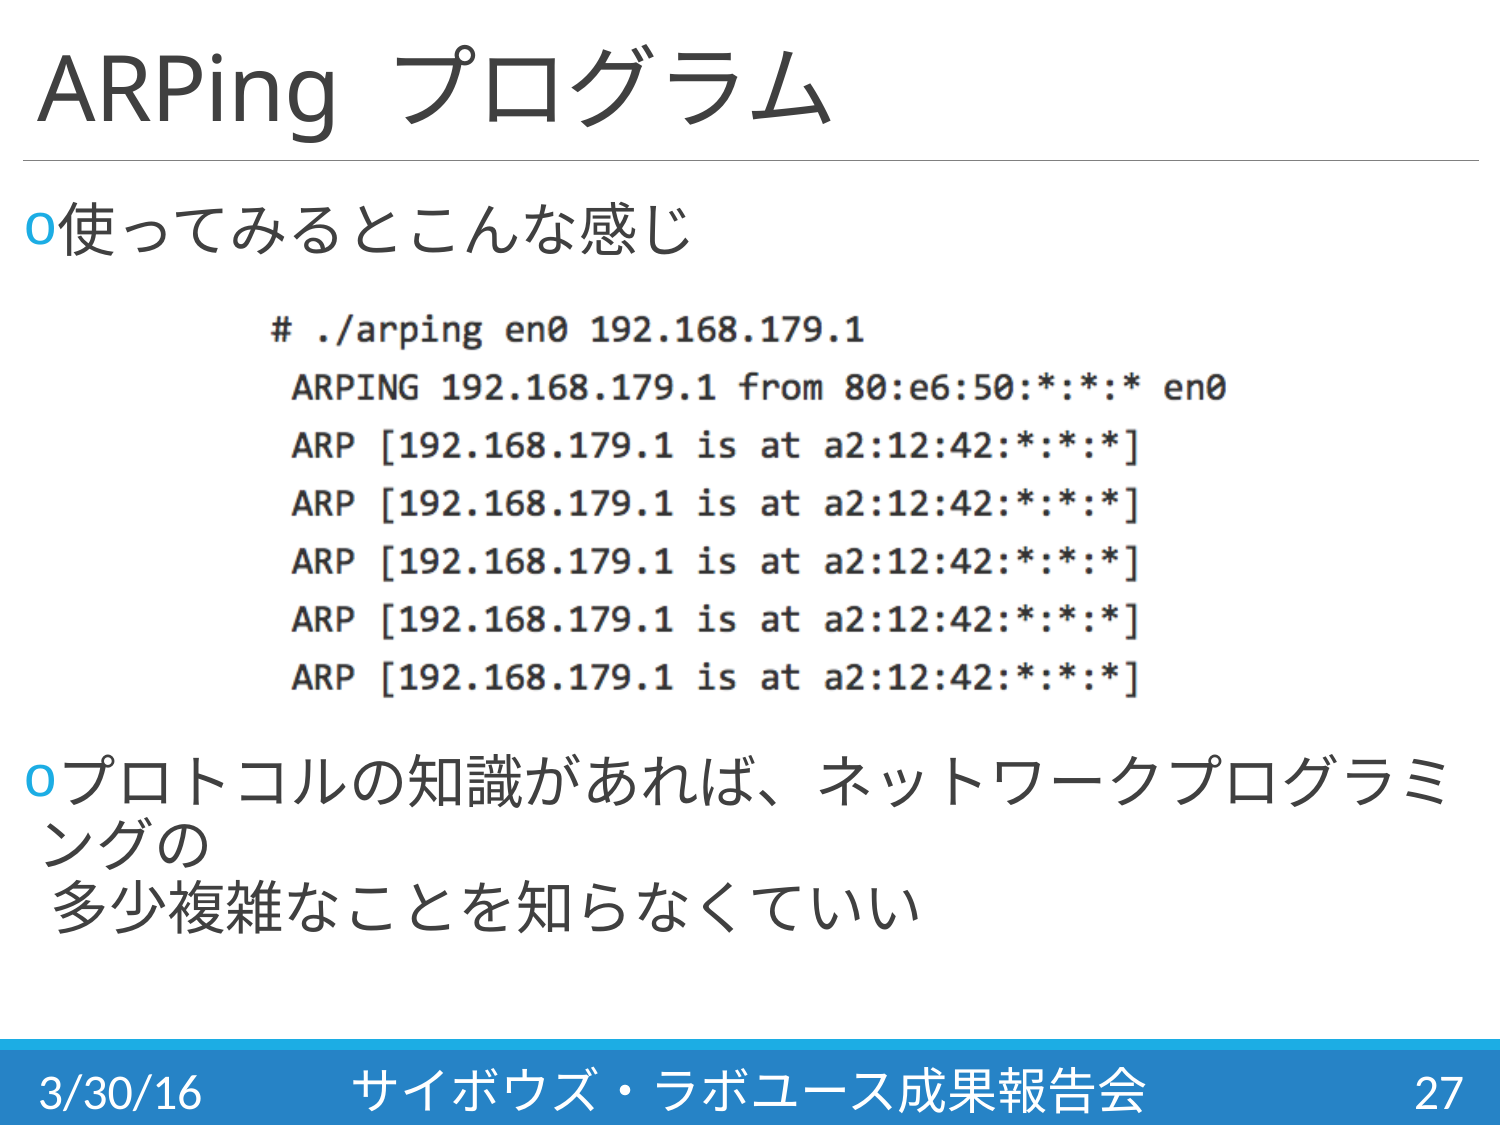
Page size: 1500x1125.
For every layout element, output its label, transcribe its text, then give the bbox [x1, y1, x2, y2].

slide_number 27 [1269, 1059, 1480, 1120]
footer サイボウズ・ラボユース成果報告会 [249, 1059, 1249, 1120]
title ARPing プログラム [22, 20, 1480, 148]
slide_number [22, 1059, 227, 1120]
list 使ってみるとこんな感じ プロトコルの知識があれば、ネットワークプログラミングの 多少複雑なことを知らなくていい [22, 193, 1480, 1025]
picture [238, 289, 1263, 741]
